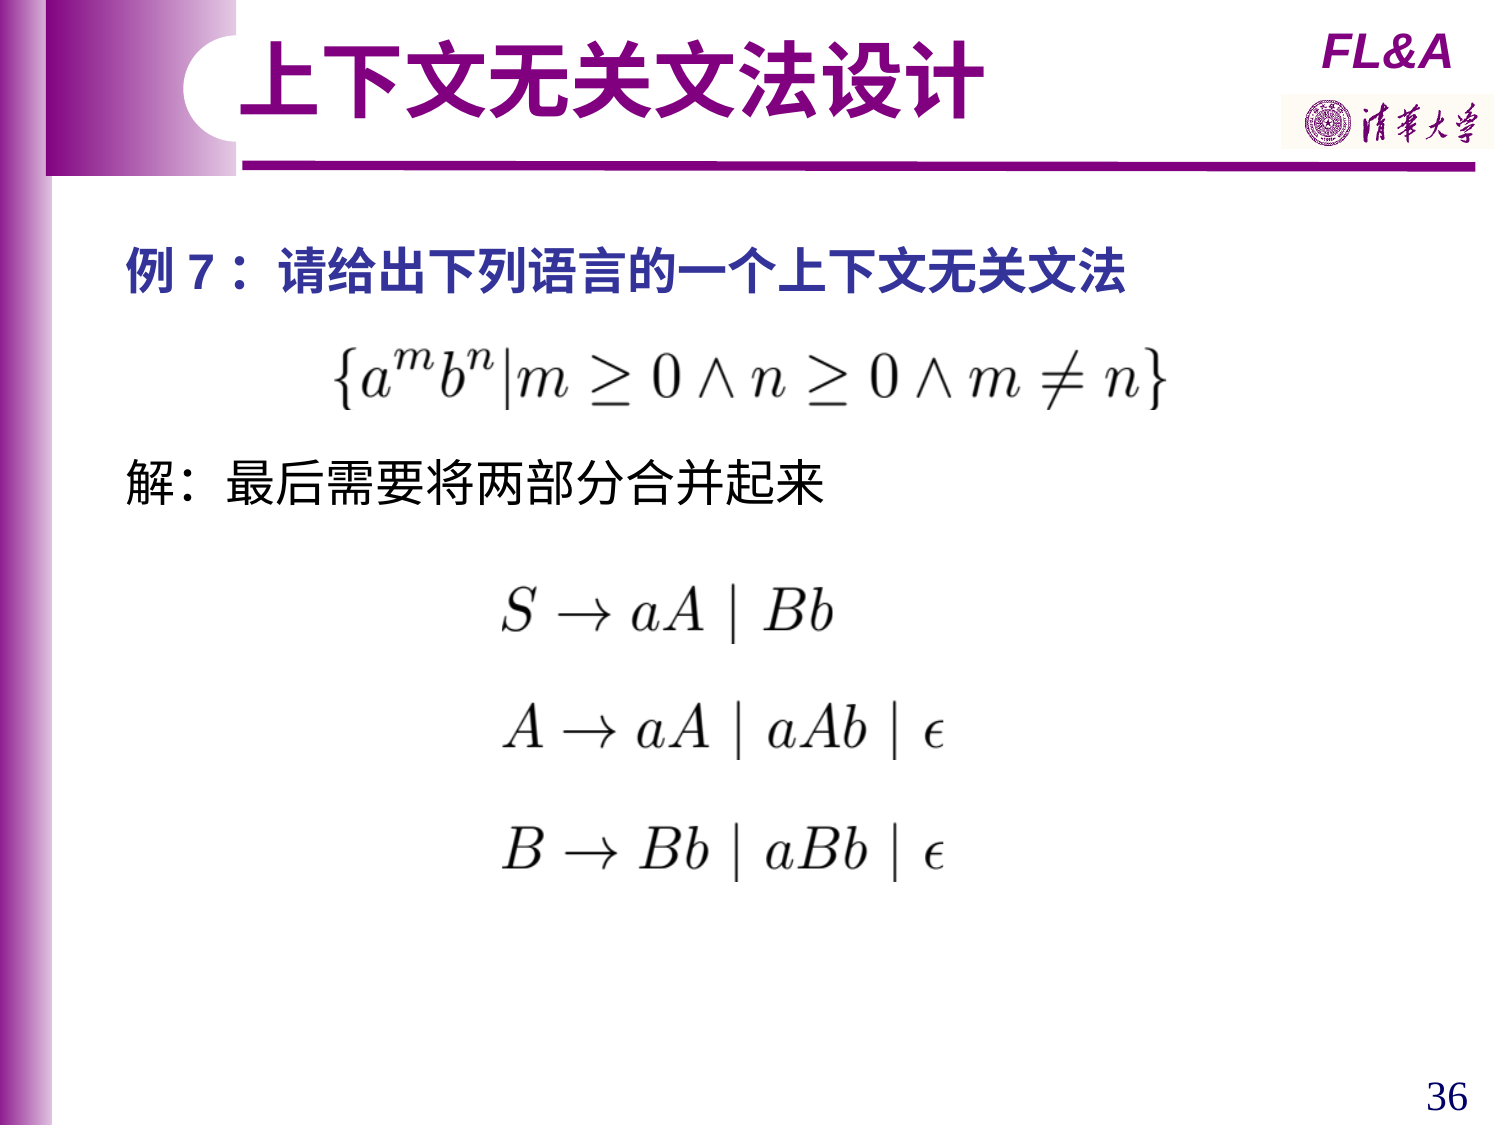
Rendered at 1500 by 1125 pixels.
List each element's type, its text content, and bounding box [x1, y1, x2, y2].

text_box 例7：请给出下列语言的一个上下文无关文法 [110, 231, 1500, 377]
text_box 解：最后需要将两部分合并起来 [110, 444, 1167, 520]
picture [501, 821, 944, 882]
picture [1281, 94, 1495, 149]
text_box 36 [1411, 1061, 1500, 1125]
text_box 上下文无关文法设计 [143, 32, 1081, 137]
picture [333, 346, 1167, 410]
picture [501, 699, 944, 760]
picture [501, 582, 833, 644]
